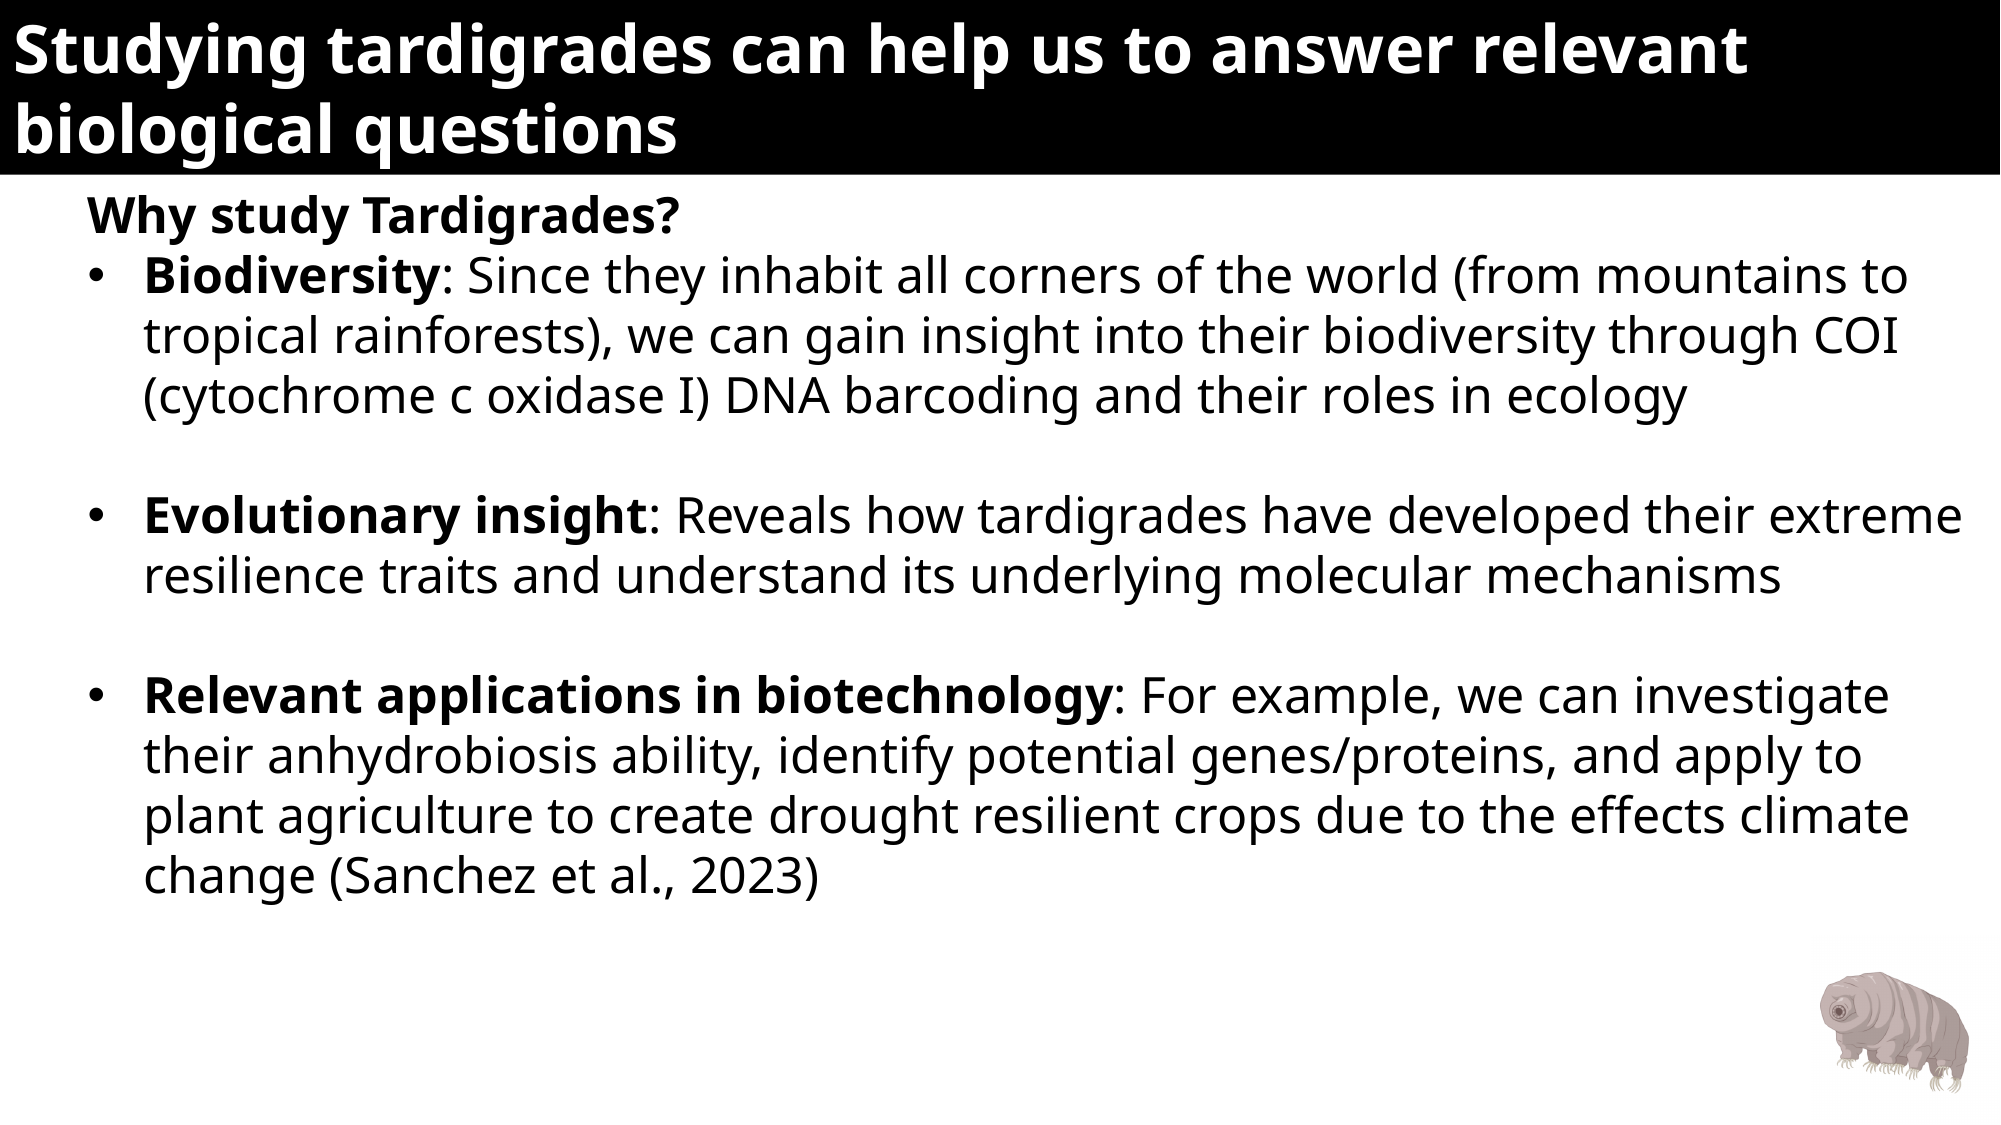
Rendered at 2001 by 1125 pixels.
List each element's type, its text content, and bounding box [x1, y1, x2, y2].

text_box Studying tardigrades can help us to answer relevant biological questions [0, 0, 2000, 175]
picture [1810, 934, 2000, 1125]
text_box Why study Tardigrades? Biodiversity: Since they inhabit all corners of the world (from mountains to tropical rainforests), we can gain insight into their biodiversity through COI (cytochrome c oxidase I) DNA barcoding and their roles in ecology Evolutionary insight: Reveals how tardigrades have developed their extreme resilience traits and understand its underlying molecular mechanisms Relevant applications in biotechnology: For example, we can investigate their anhydrobiosis ability, identify potential genes/proteins, and apply to plant agriculture to create drought resilient crops due to the effects climate change (Sanchez et al., 2023) [0, 176, 1999, 912]
